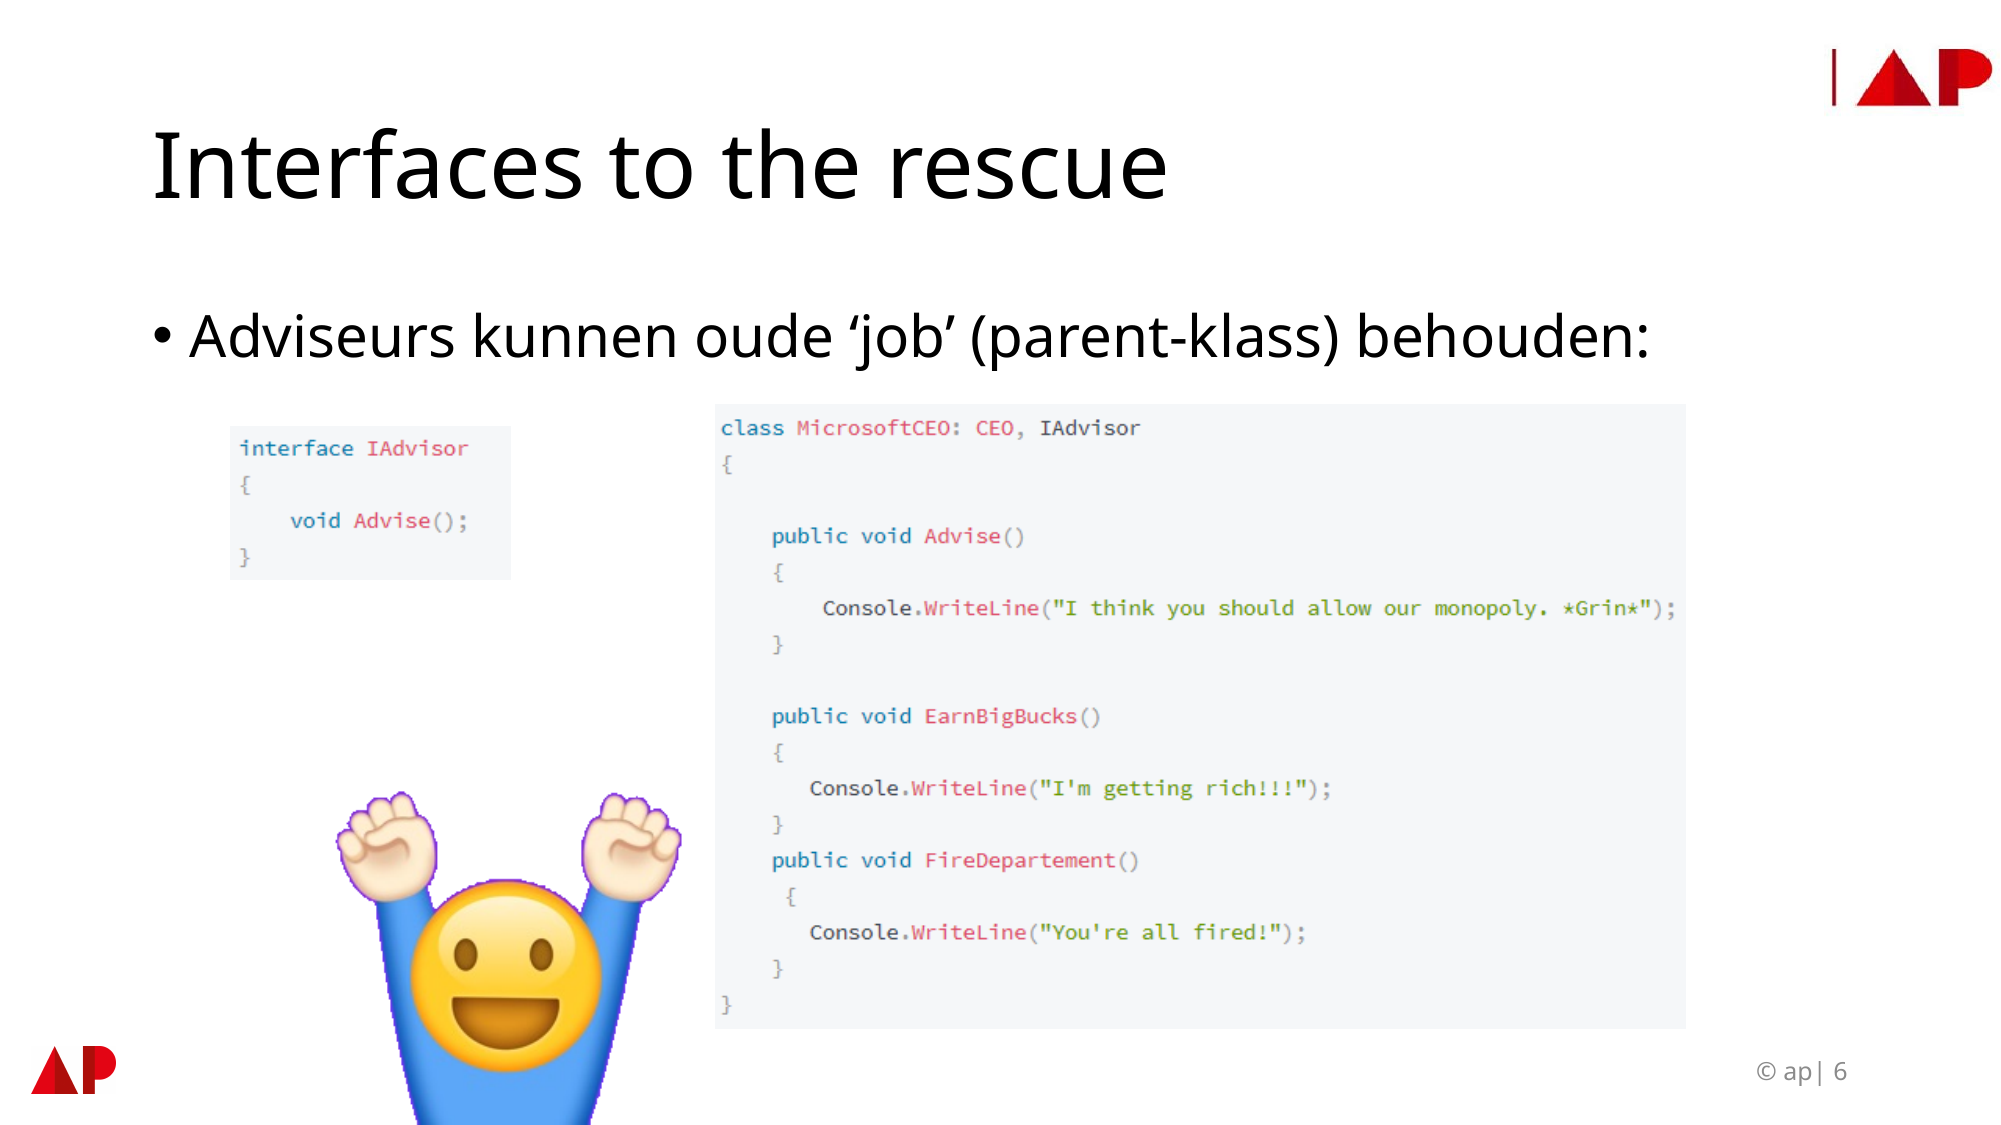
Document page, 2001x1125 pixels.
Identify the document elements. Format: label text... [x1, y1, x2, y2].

title Interfaces to the rescue [137, 59, 1863, 278]
slide_number © ap| 6 [1412, 1042, 1863, 1103]
picture [230, 426, 511, 580]
picture [31, 1046, 116, 1094]
picture [314, 740, 699, 1125]
list Adviseurs kunnen oude ‘job’ (parent-klass) behouden: [137, 299, 1863, 1014]
picture [715, 404, 1686, 1029]
picture [1824, 0, 2000, 142]
